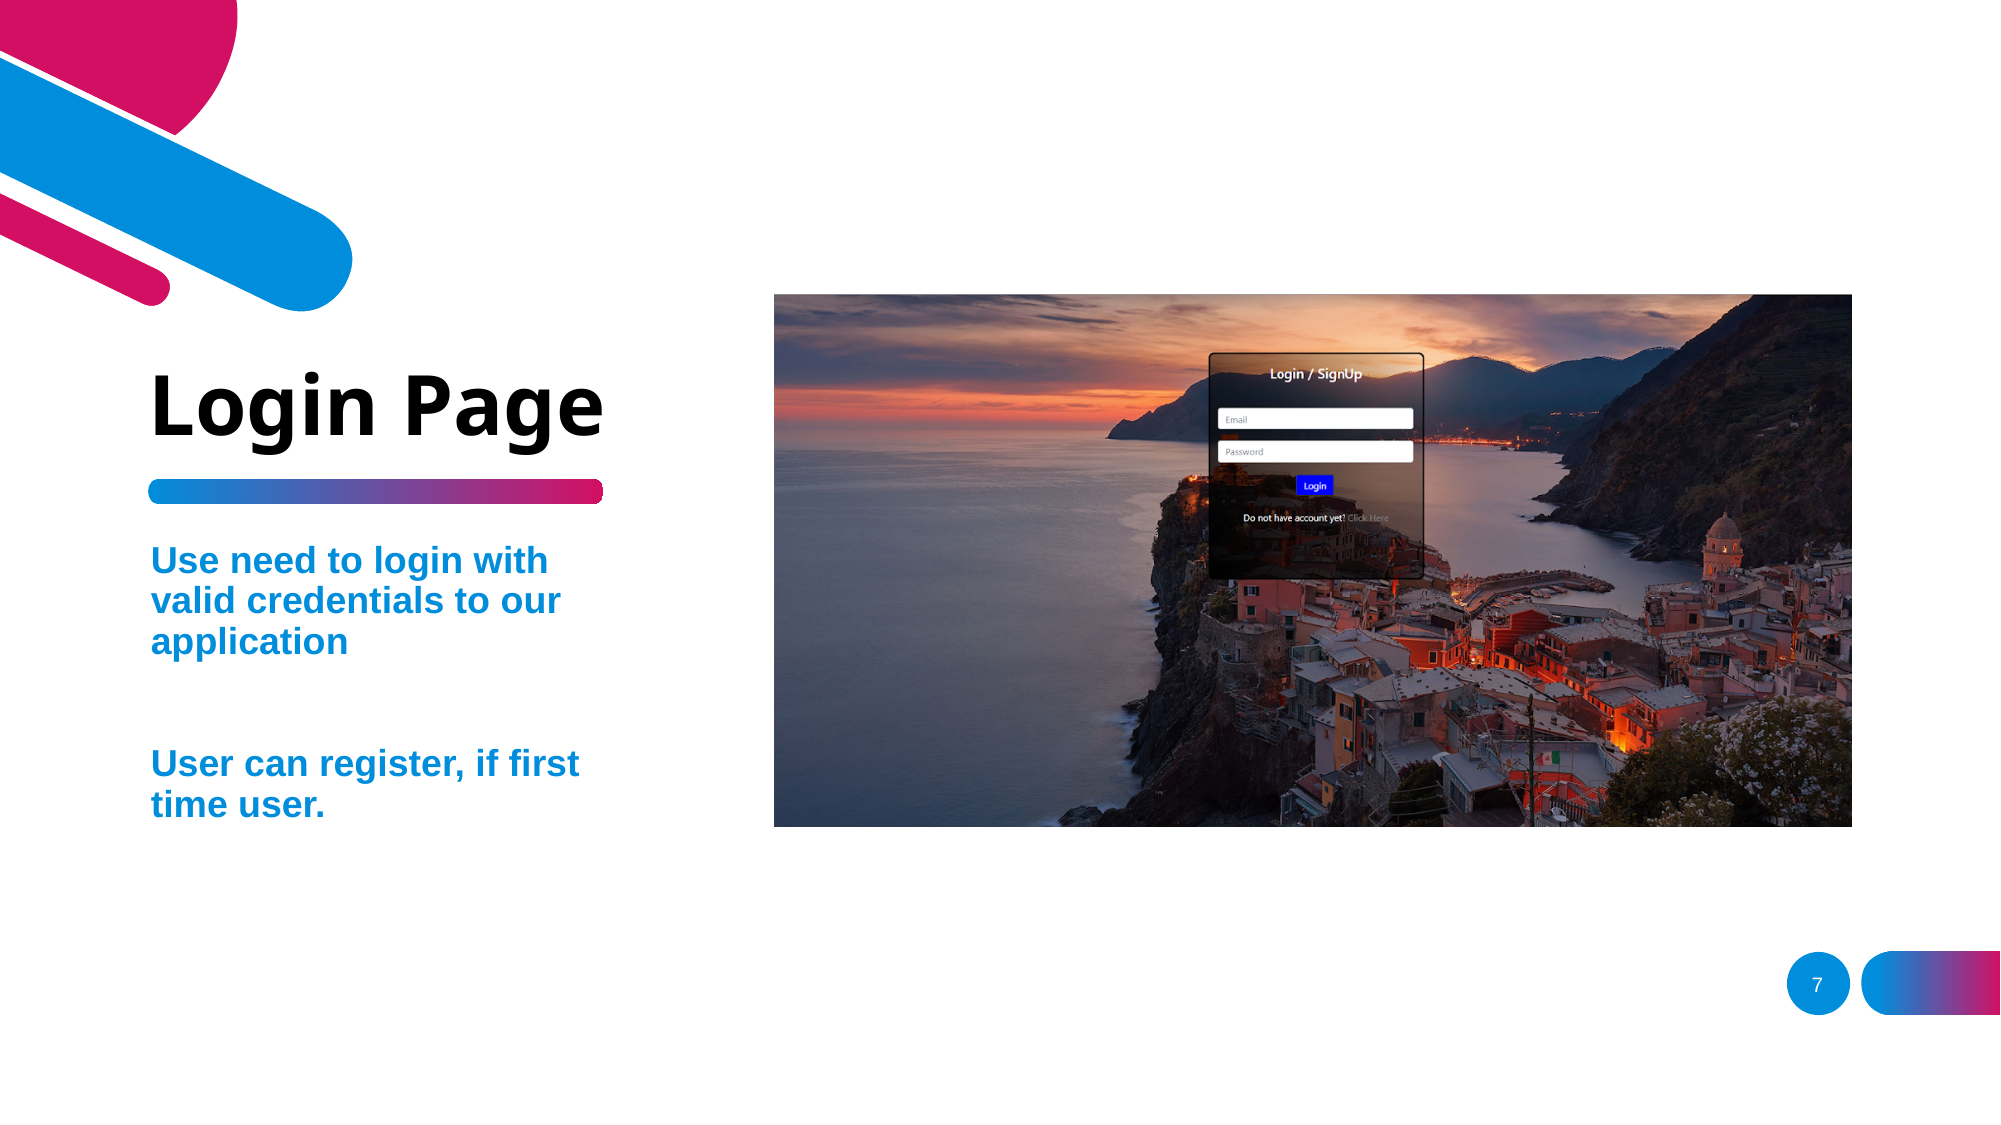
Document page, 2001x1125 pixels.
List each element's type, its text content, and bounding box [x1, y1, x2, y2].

title Login Page [133, 350, 692, 462]
list Use need to login with valid credentials to our application User can register, if first time user. [135, 533, 600, 837]
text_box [774, 294, 1852, 827]
slide_number 7 [1772, 954, 1863, 1015]
